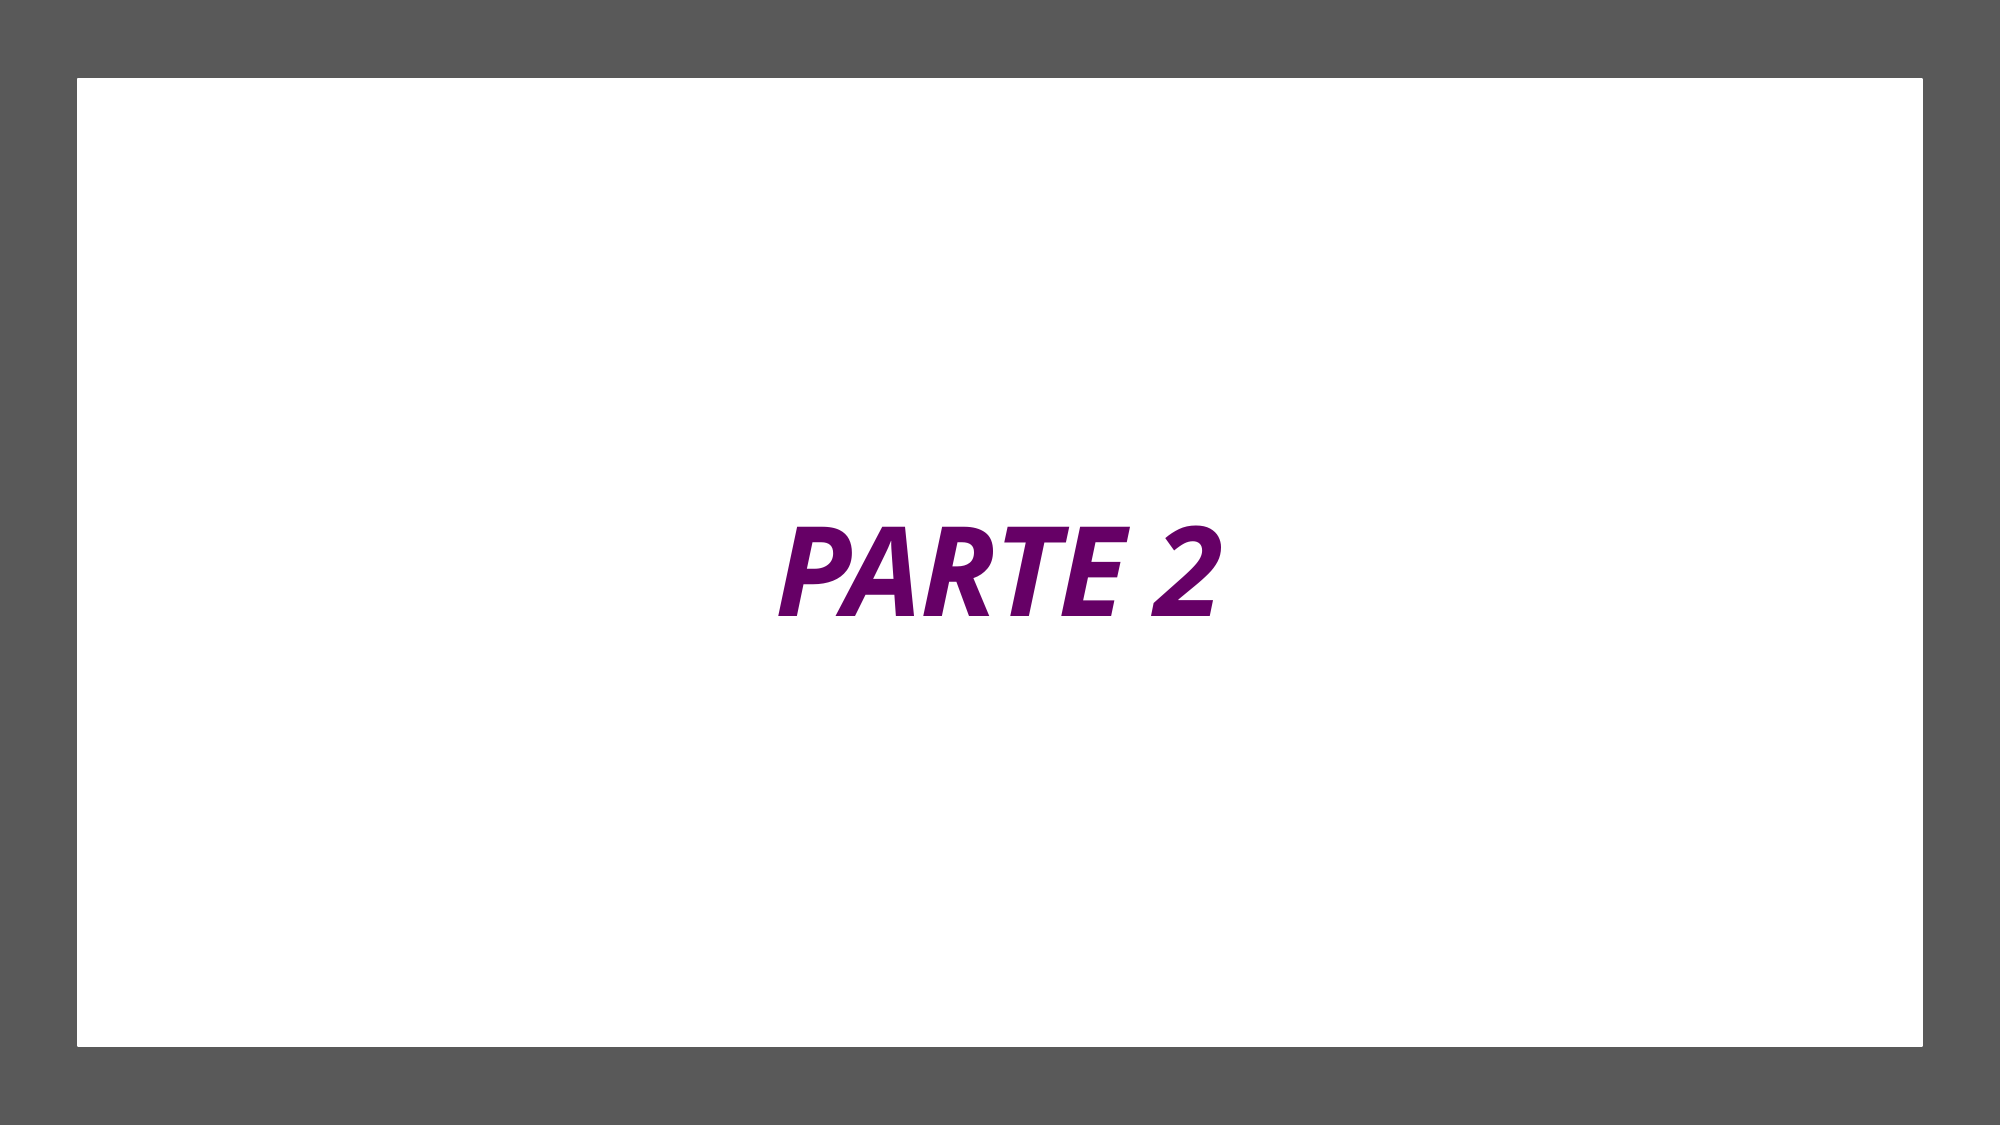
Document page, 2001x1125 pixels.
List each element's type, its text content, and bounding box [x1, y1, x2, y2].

list PARTE 2 [678, 453, 1322, 672]
text_box [0, 0, 2000, 1125]
text_box [77, 78, 1923, 1047]
